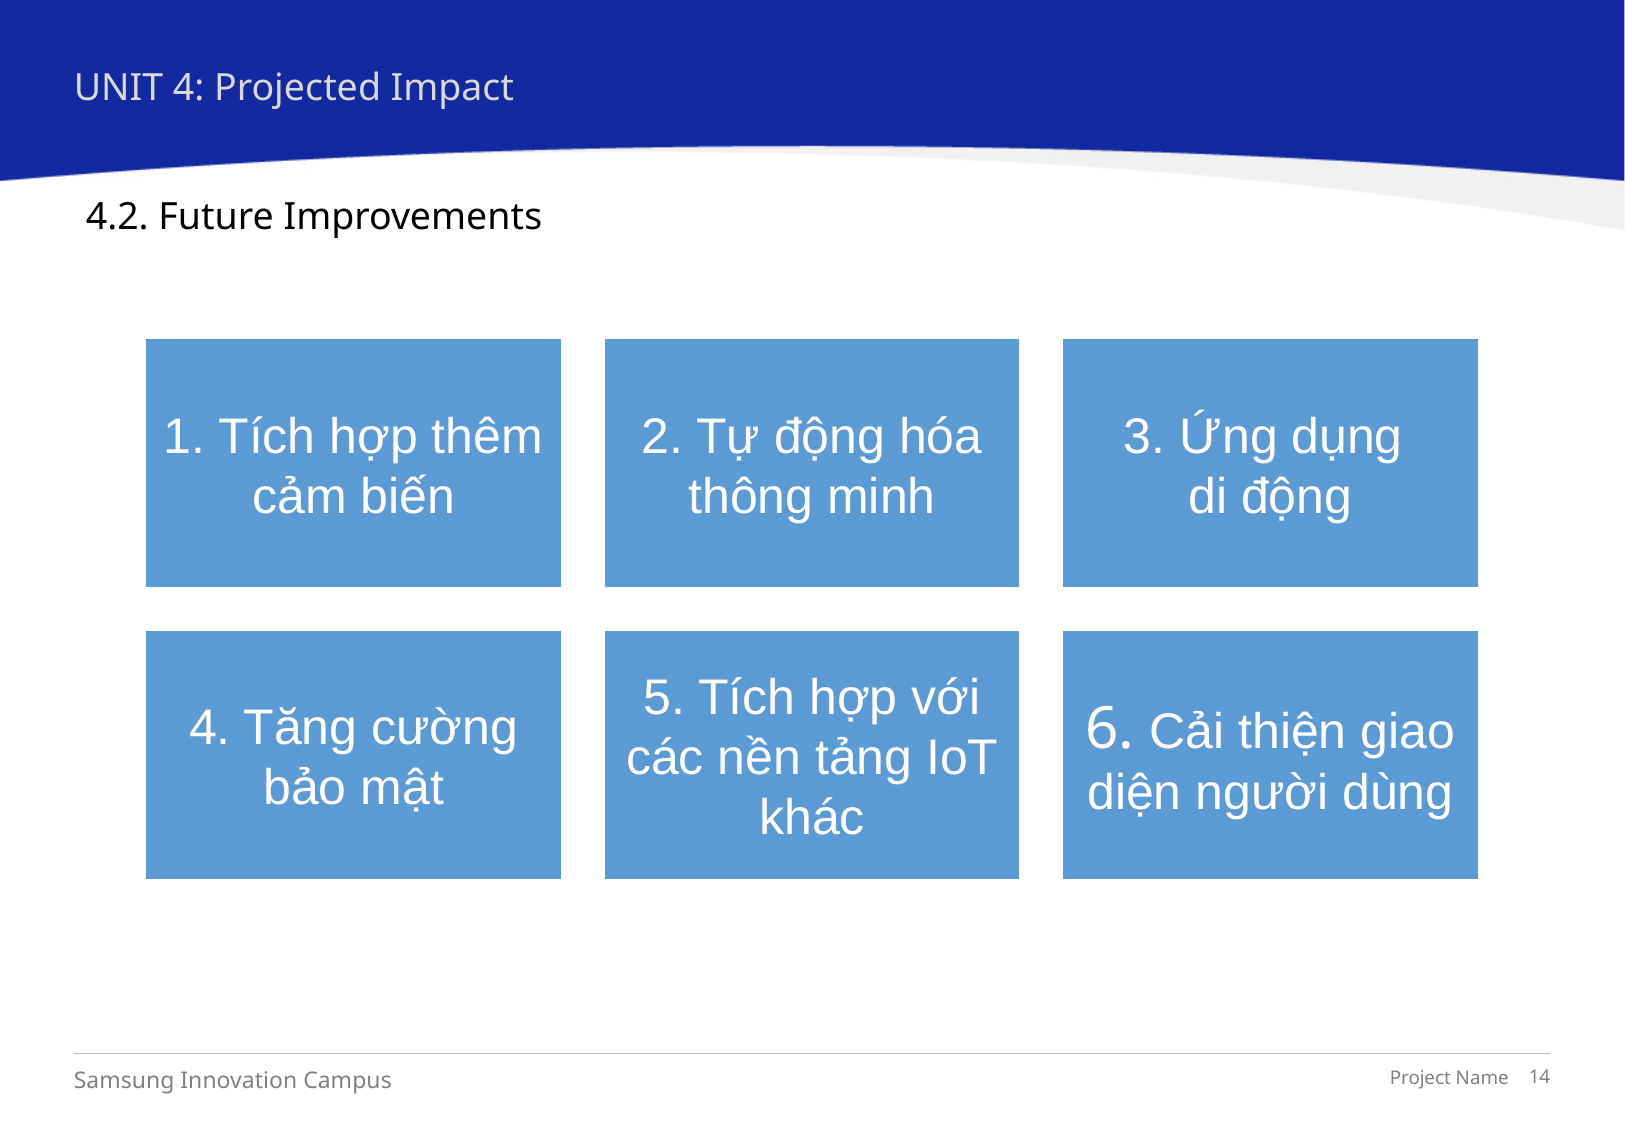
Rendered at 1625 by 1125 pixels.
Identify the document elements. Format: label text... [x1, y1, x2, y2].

list UNIT 4: Projected Impact [73, 63, 1314, 109]
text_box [145, 294, 1479, 924]
picture [0, 0, 1625, 1125]
list 4.2. Future Improvements [85, 192, 1208, 238]
